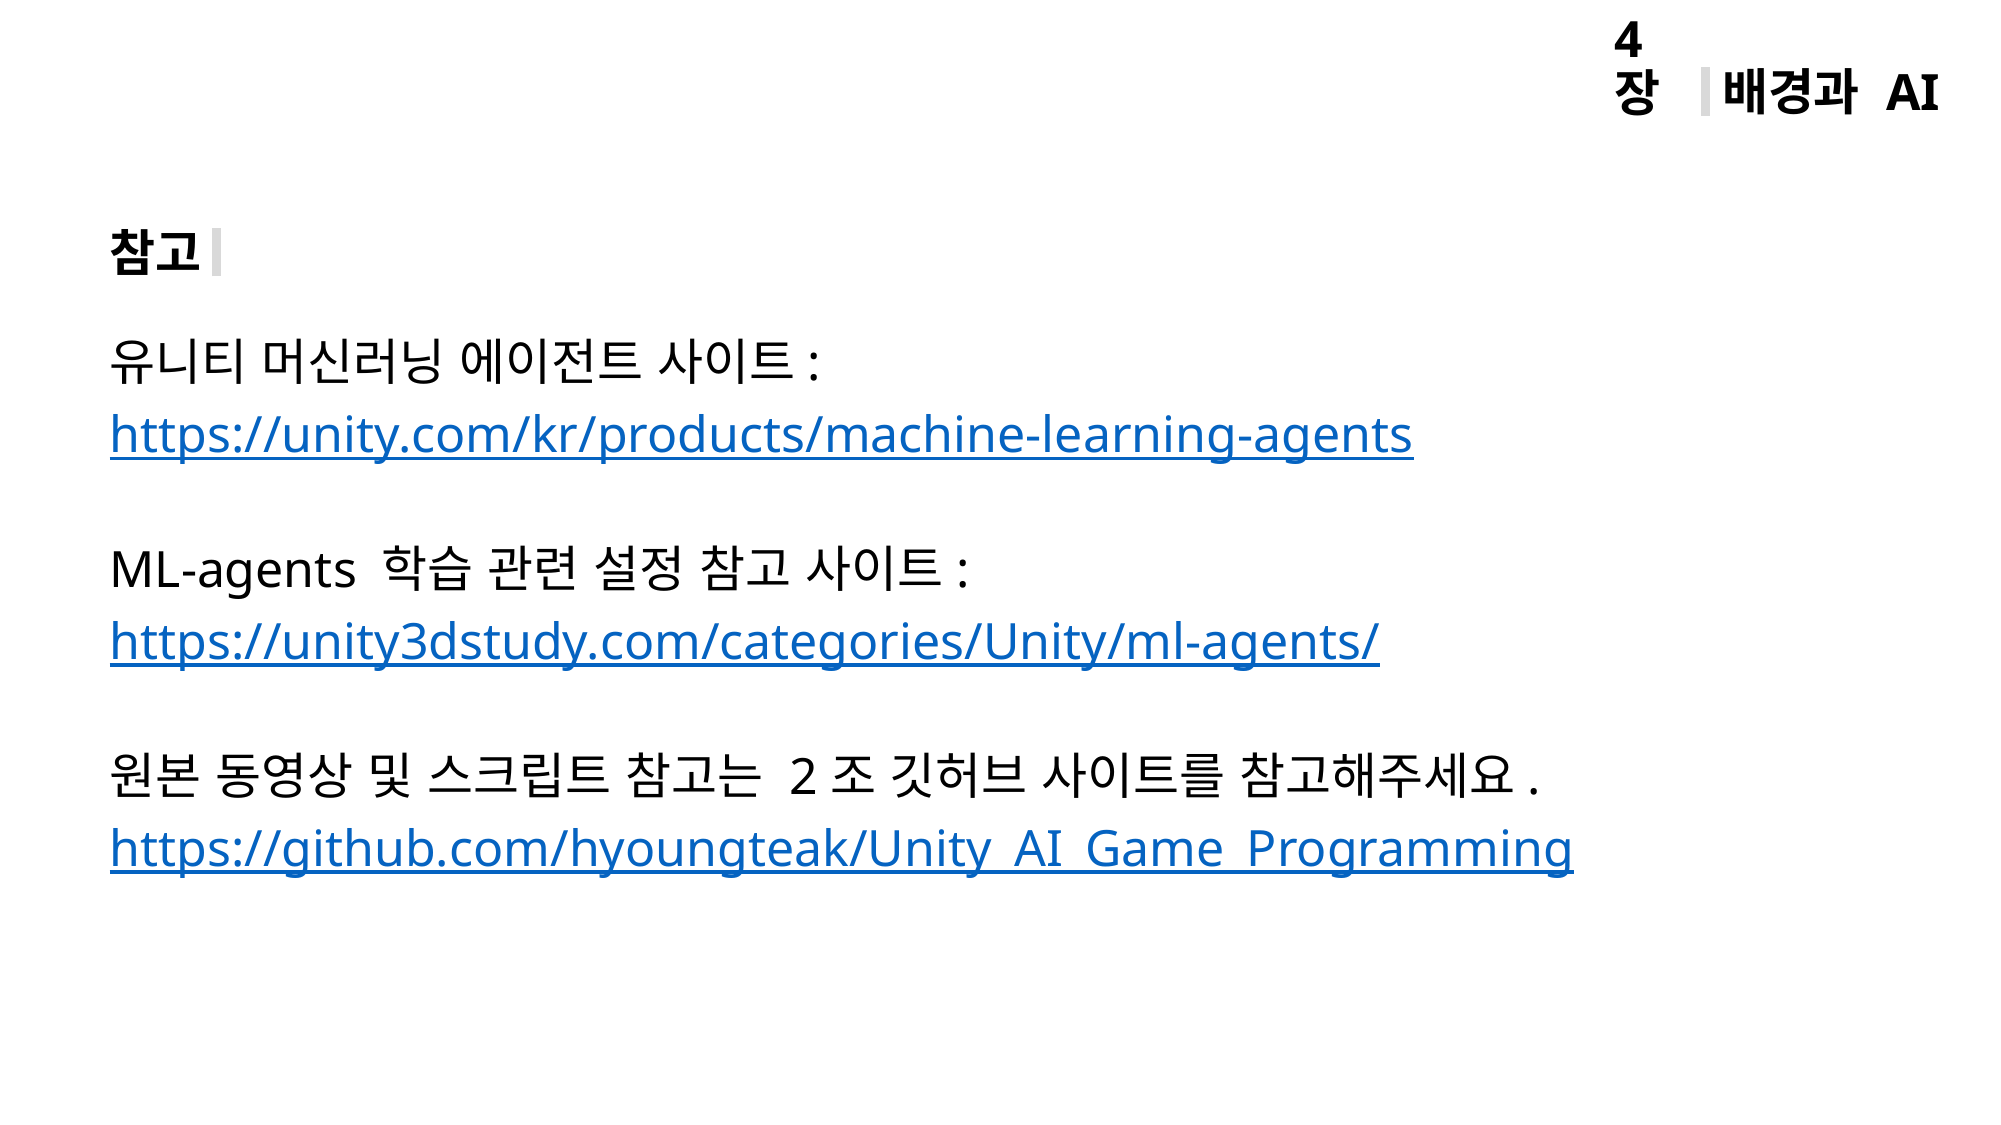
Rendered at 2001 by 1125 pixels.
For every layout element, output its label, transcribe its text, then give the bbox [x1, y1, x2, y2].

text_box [1599, 59, 2000, 130]
text_box 참고 [94, 220, 224, 290]
text_box 유니티 머신러닝 에이전트 사이트: https://unity.com/kr/products/machine-learning-agents ML-agents 학습 관련 설정 참고 사이트: https://unity3dstudy.com/categories/Unity/ml-agents/ 원본 동영상 및 스크립트 참고는 2조 깃허브 사이트를 참고해주세요. https://github.com/hyoungteak/Unity_AI_Game_Programming [94, 329, 1942, 953]
